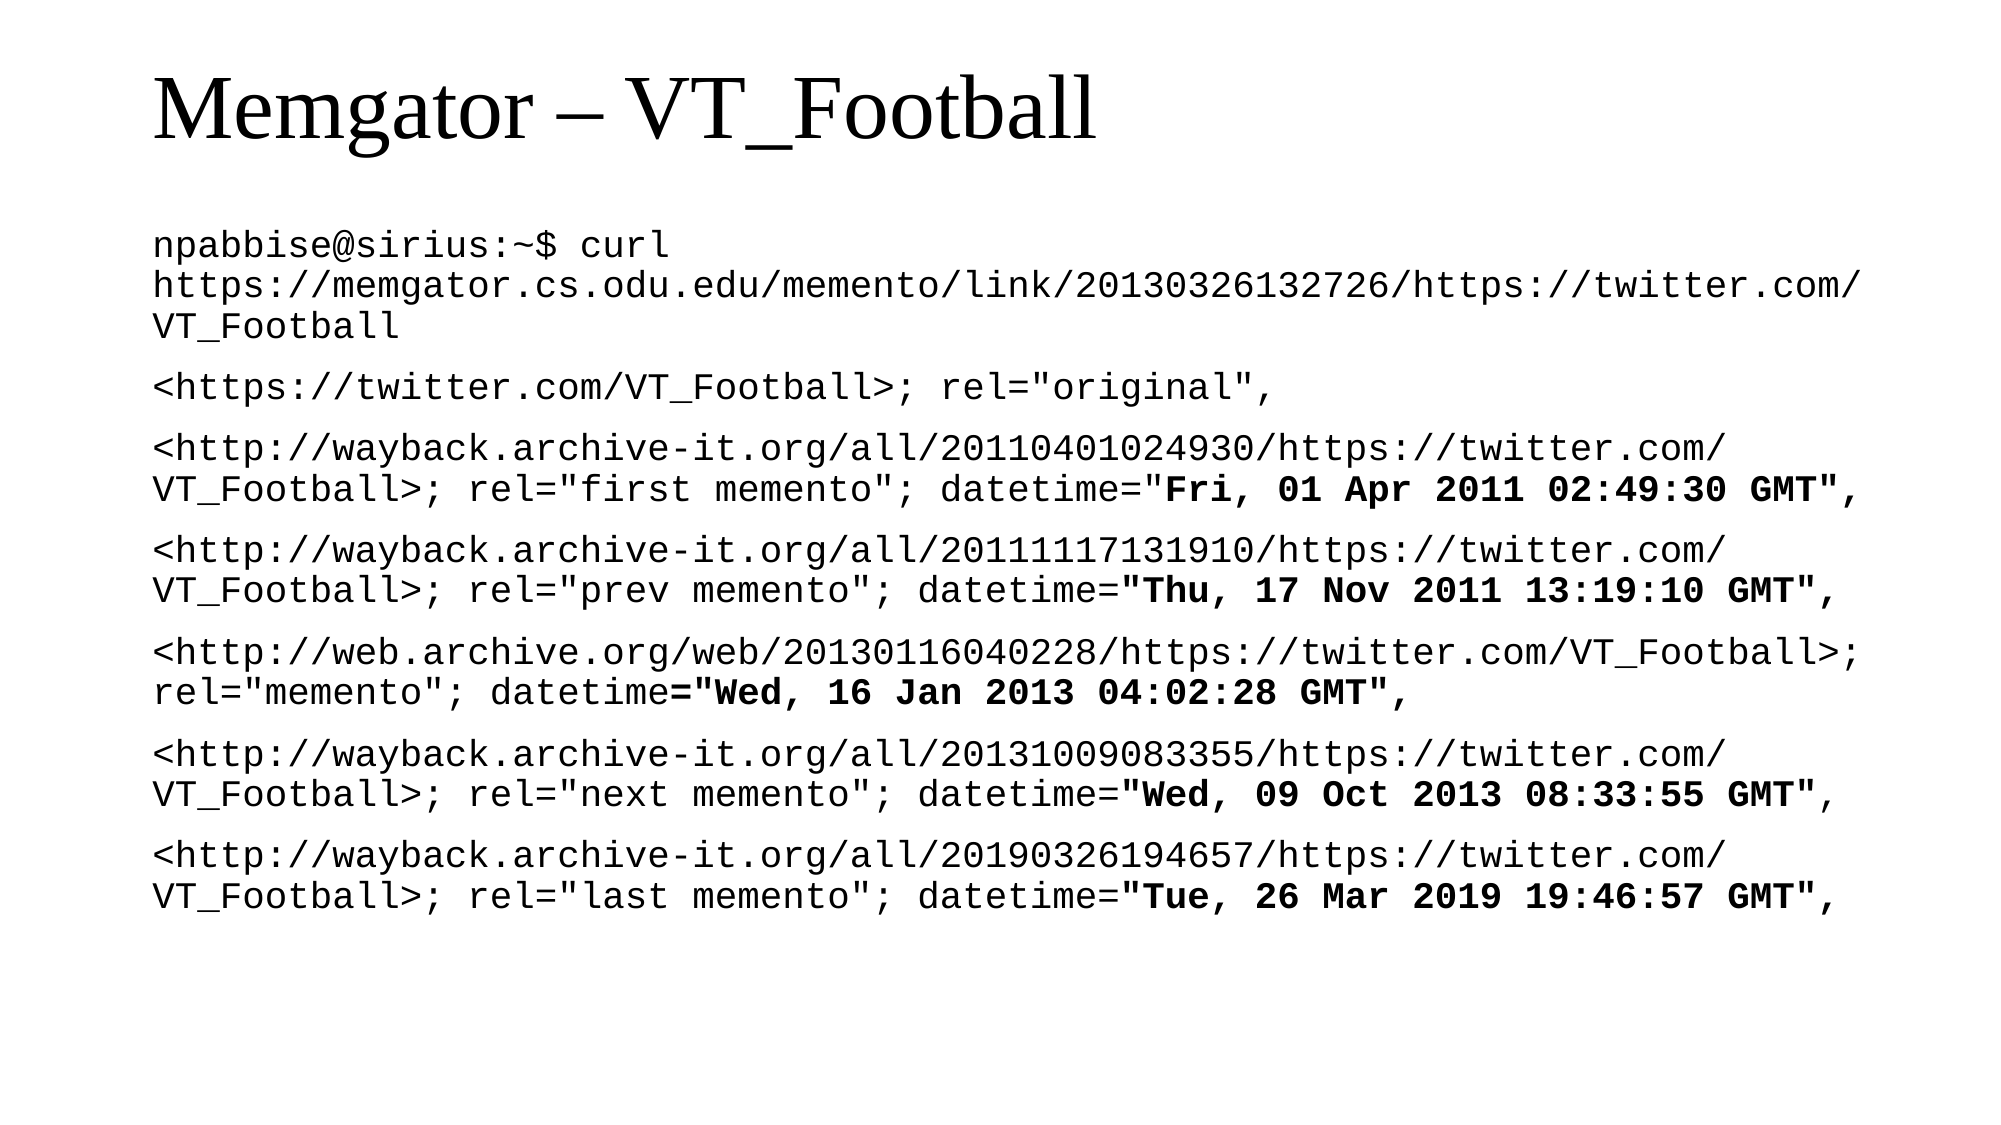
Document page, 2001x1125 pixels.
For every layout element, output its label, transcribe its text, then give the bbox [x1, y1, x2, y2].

title Memgator – VT_Football [137, 0, 1863, 217]
list npabbise@sirius:~$ curl https://memgator.cs.odu.edu/memento/link/20130326132726/https://twitter.com/VT_Football <https://twitter.com/VT_Football>; rel="original", <http://wayback.archive-it.org/all/20110401024930/https://twitter.com/VT_Football>; rel="first memento"; datetime="Fri, 01 Apr 2011 02:49:30 GMT", <http://wayback.archive-it.org/all/20111117131910/https://twitter.com/VT_Football>; rel="prev memento"; datetime="Thu, 17 Nov 2011 13:19:10 GMT", <http://web.archive.org/web/20130116040228/https://twitter.com/VT_Football>; rel="memento"; datetime="Wed, 16 Jan 2013 04:02:28 GMT", <http://wayback.archive-it.org/all/20131009083355/https://twitter.com/VT_Football>; rel="next memento"; datetime="Wed, 09 Oct 2013 08:33:55 GMT", <http://wayback.archive-it.org/all/20190326194657/https://twitter.com/VT_Football>; rel="last memento"; datetime="Tue, 26 Mar 2019 19:46:57 GMT", [137, 217, 1919, 1097]
